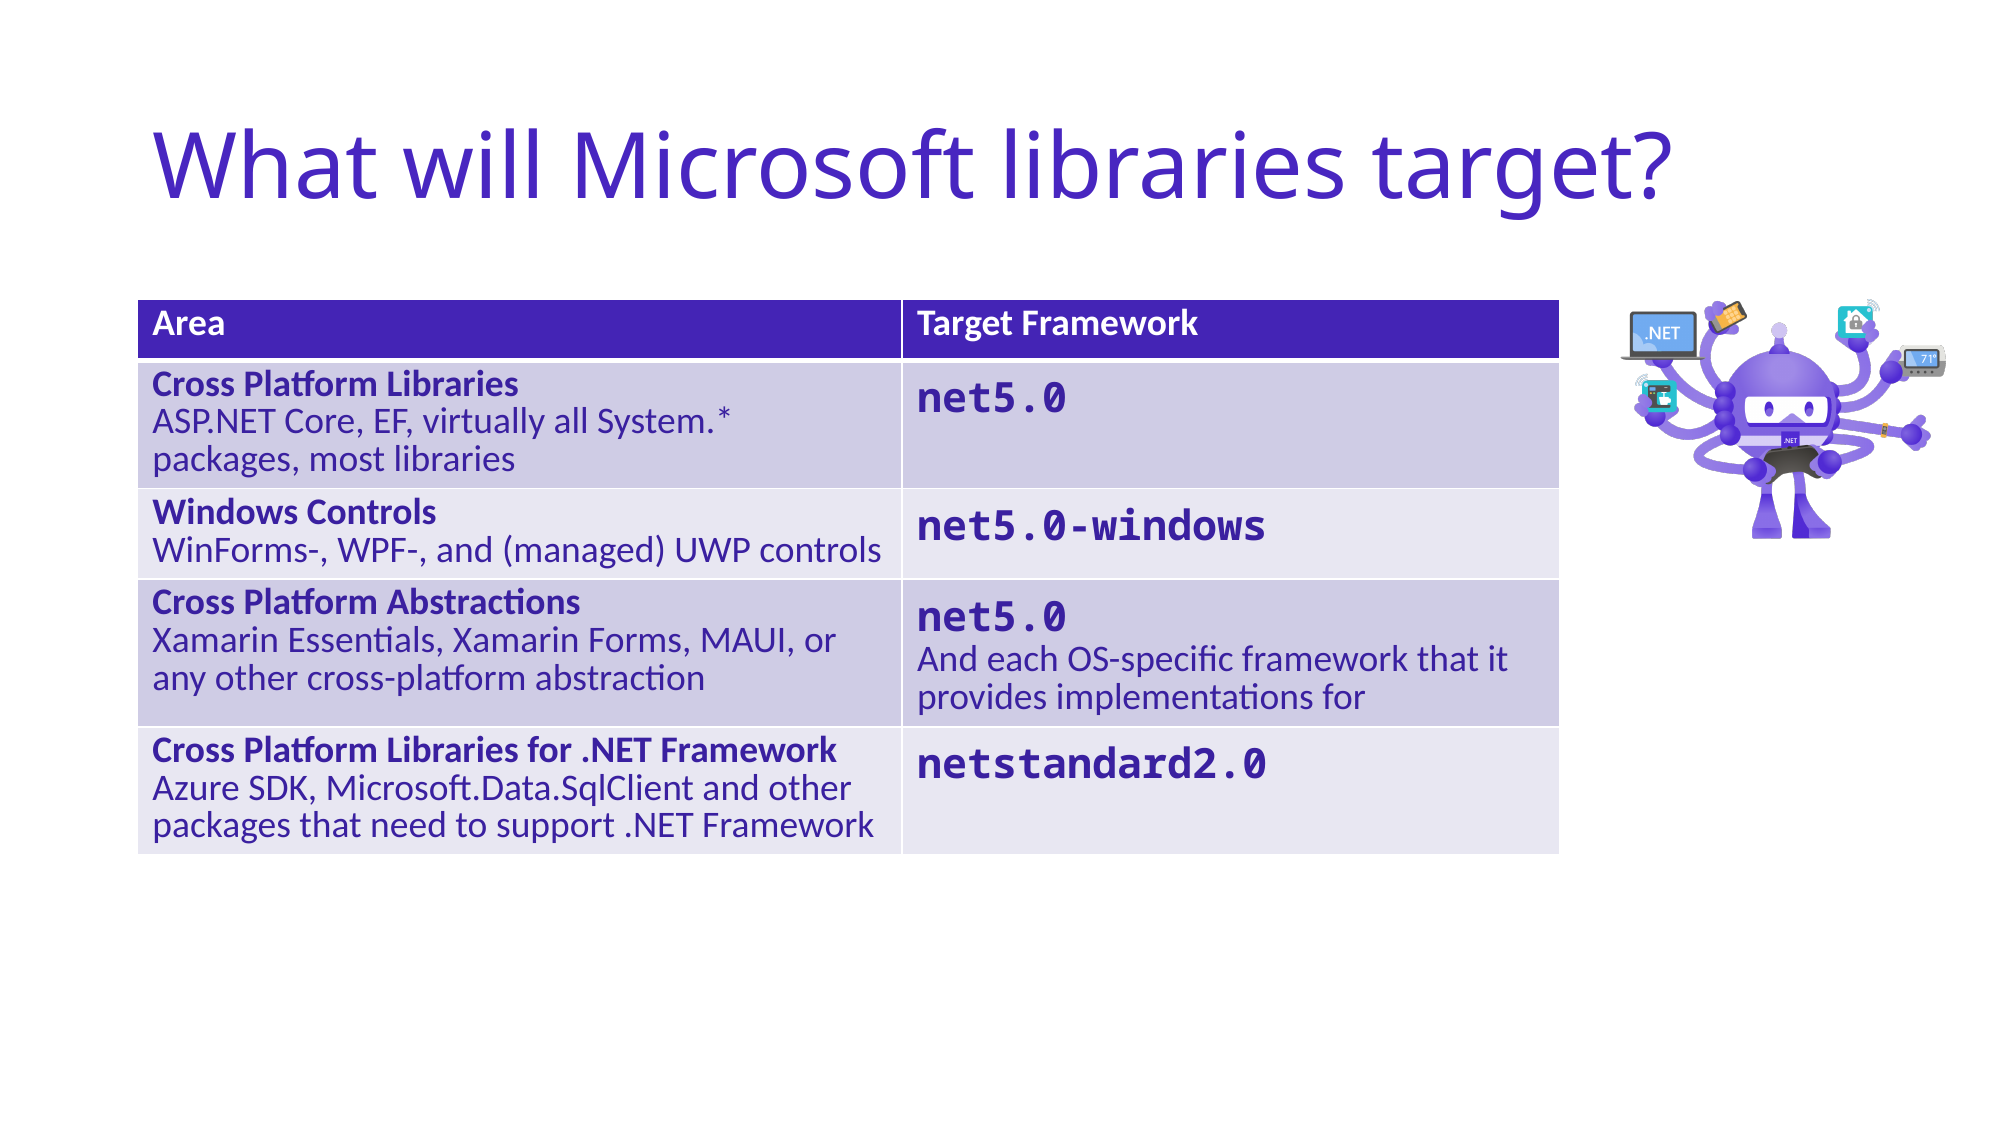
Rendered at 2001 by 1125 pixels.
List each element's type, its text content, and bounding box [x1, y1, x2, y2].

table_cell net5.0-windows [903, 489, 1559, 578]
table_cell net5.0 [903, 363, 1559, 488]
table_header Target Framework [903, 300, 1559, 358]
picture [1620, 299, 1946, 539]
table_cell Windows Controls WinForms-, WPF-, and (managed) UWP controls [138, 489, 901, 578]
table_cell Cross Platform Libraries ASP.NET Core, EF, virtually all System.* packages, most libraries [138, 363, 901, 488]
table_cell netstandard2.0 [903, 728, 1559, 854]
table_cell net5.0 And each OS-specific framework that it provides implementations for [903, 580, 1559, 726]
table_cell Cross Platform Libraries for .NET Framework Azure SDK, Microsoft.Data.SqlClient and other packages that need to support .NET Framework [138, 728, 901, 854]
table_cell Cross Platform Abstractions Xamarin Essentials, Xamarin Forms, MAUI, or any other cross-platform abstraction [138, 580, 901, 726]
table_header Area [138, 300, 901, 358]
title What will Microsoft libraries target? [137, 59, 1863, 278]
